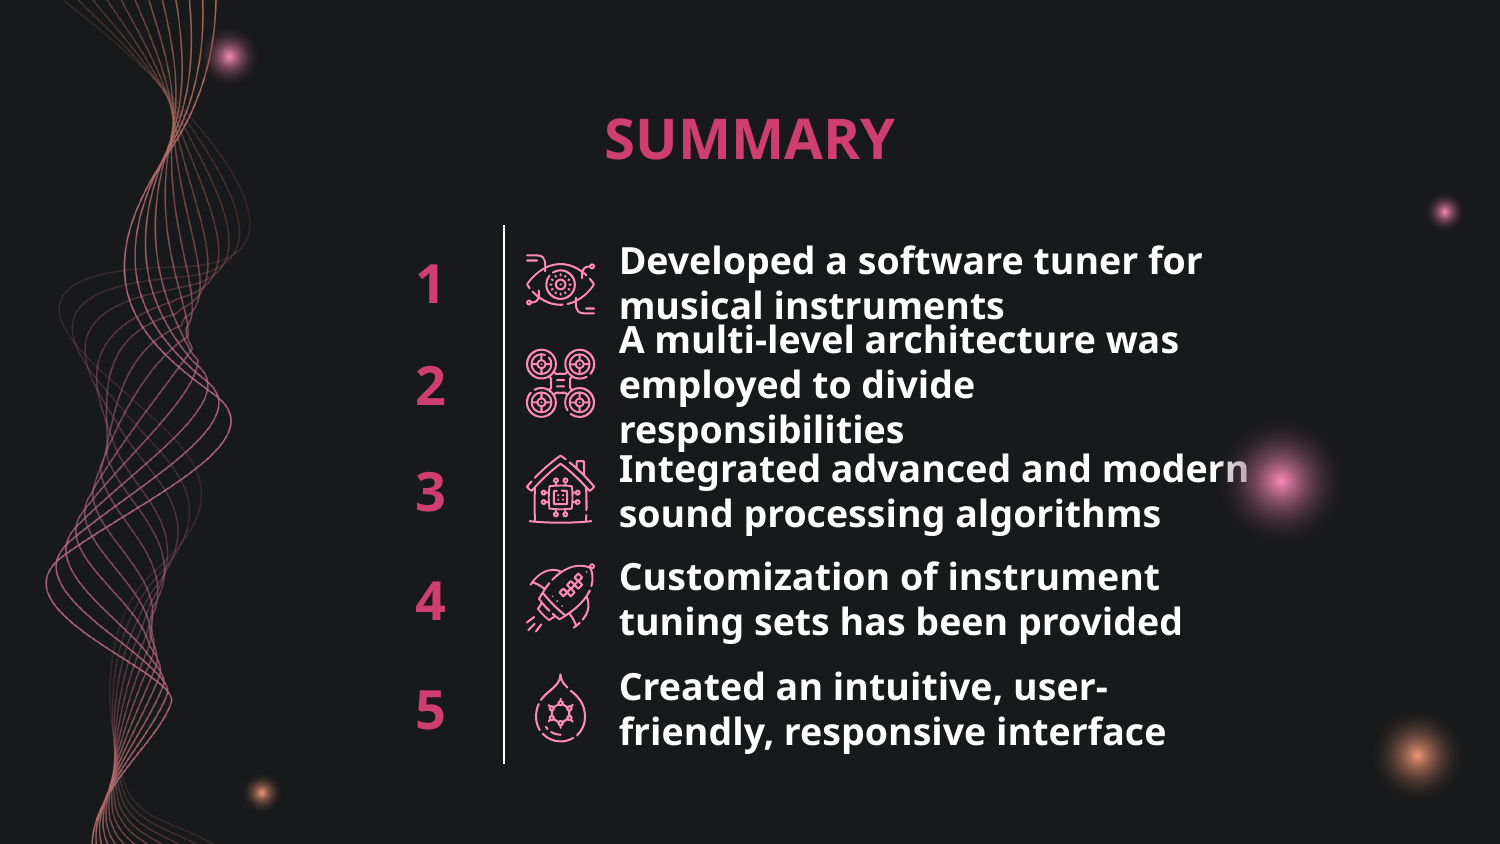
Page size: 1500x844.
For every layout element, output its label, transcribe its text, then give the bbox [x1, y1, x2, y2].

title 4 [363, 547, 499, 651]
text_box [525, 454, 596, 524]
title 5 [363, 651, 499, 765]
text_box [534, 673, 587, 743]
subtitle A multi-level architecture was employed to divide responsibilities [603, 327, 1279, 433]
title 3 [363, 433, 499, 547]
picture [1367, 704, 1467, 806]
subtitle Developed a software tuner for musical instruments [603, 225, 1268, 327]
title 1 [363, 225, 499, 327]
subtitle Customization of instrument tuning sets has been provided [603, 541, 1302, 655]
picture [1213, 411, 1349, 551]
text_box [525, 348, 596, 419]
title 2 [363, 327, 499, 433]
picture [1423, 190, 1467, 234]
picture [26, 0, 284, 844]
title SUMMARY [118, 88, 1382, 183]
subtitle Integrated advanced and modern sound processing algorithms [603, 433, 1208, 541]
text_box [525, 254, 596, 315]
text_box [525, 563, 596, 633]
subtitle Created an intuitive, user-friendly, responsive interface [603, 651, 1279, 765]
